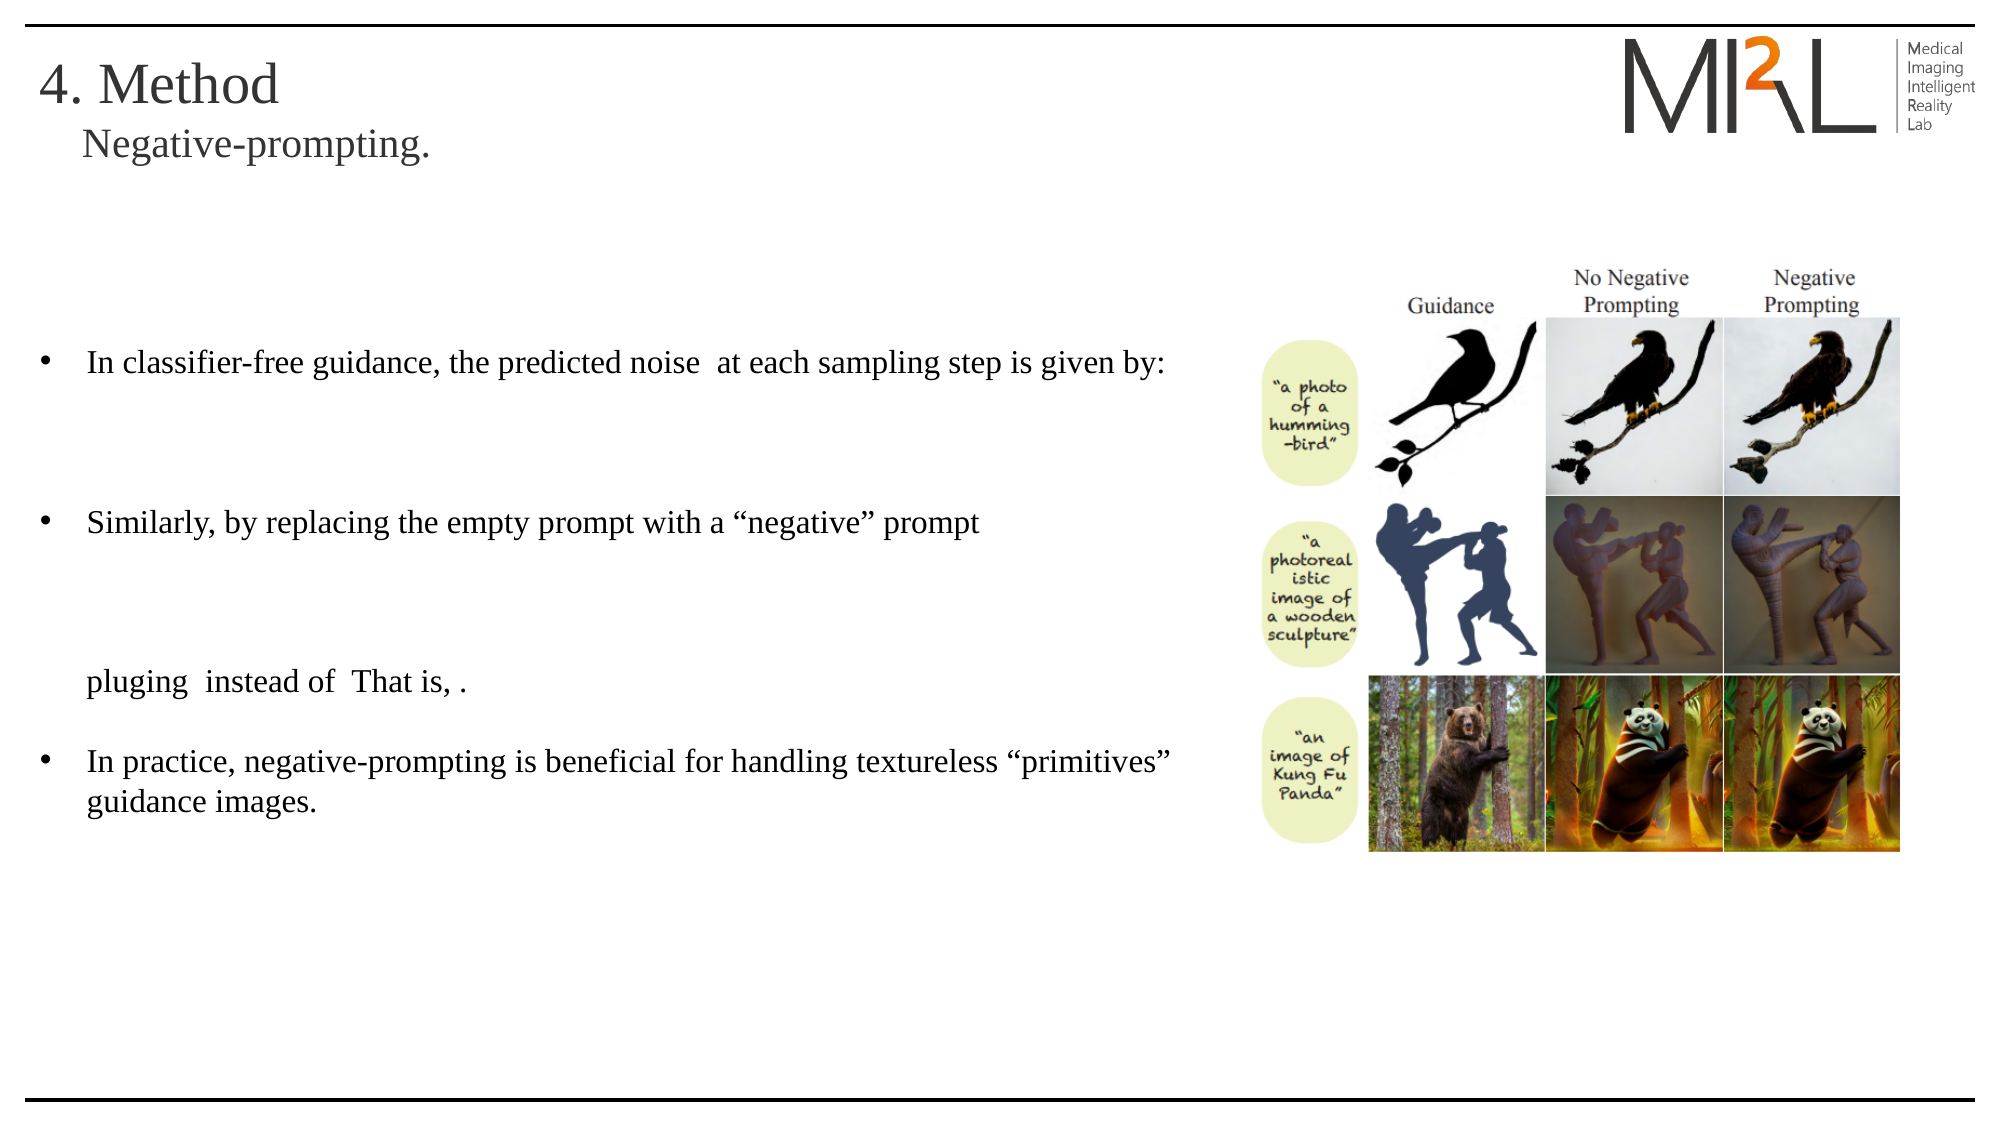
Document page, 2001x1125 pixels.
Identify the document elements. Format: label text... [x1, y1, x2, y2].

text_box 4. Method Negative-prompting. [24, 37, 1582, 173]
picture [1250, 258, 1913, 867]
picture [1625, 36, 1976, 133]
